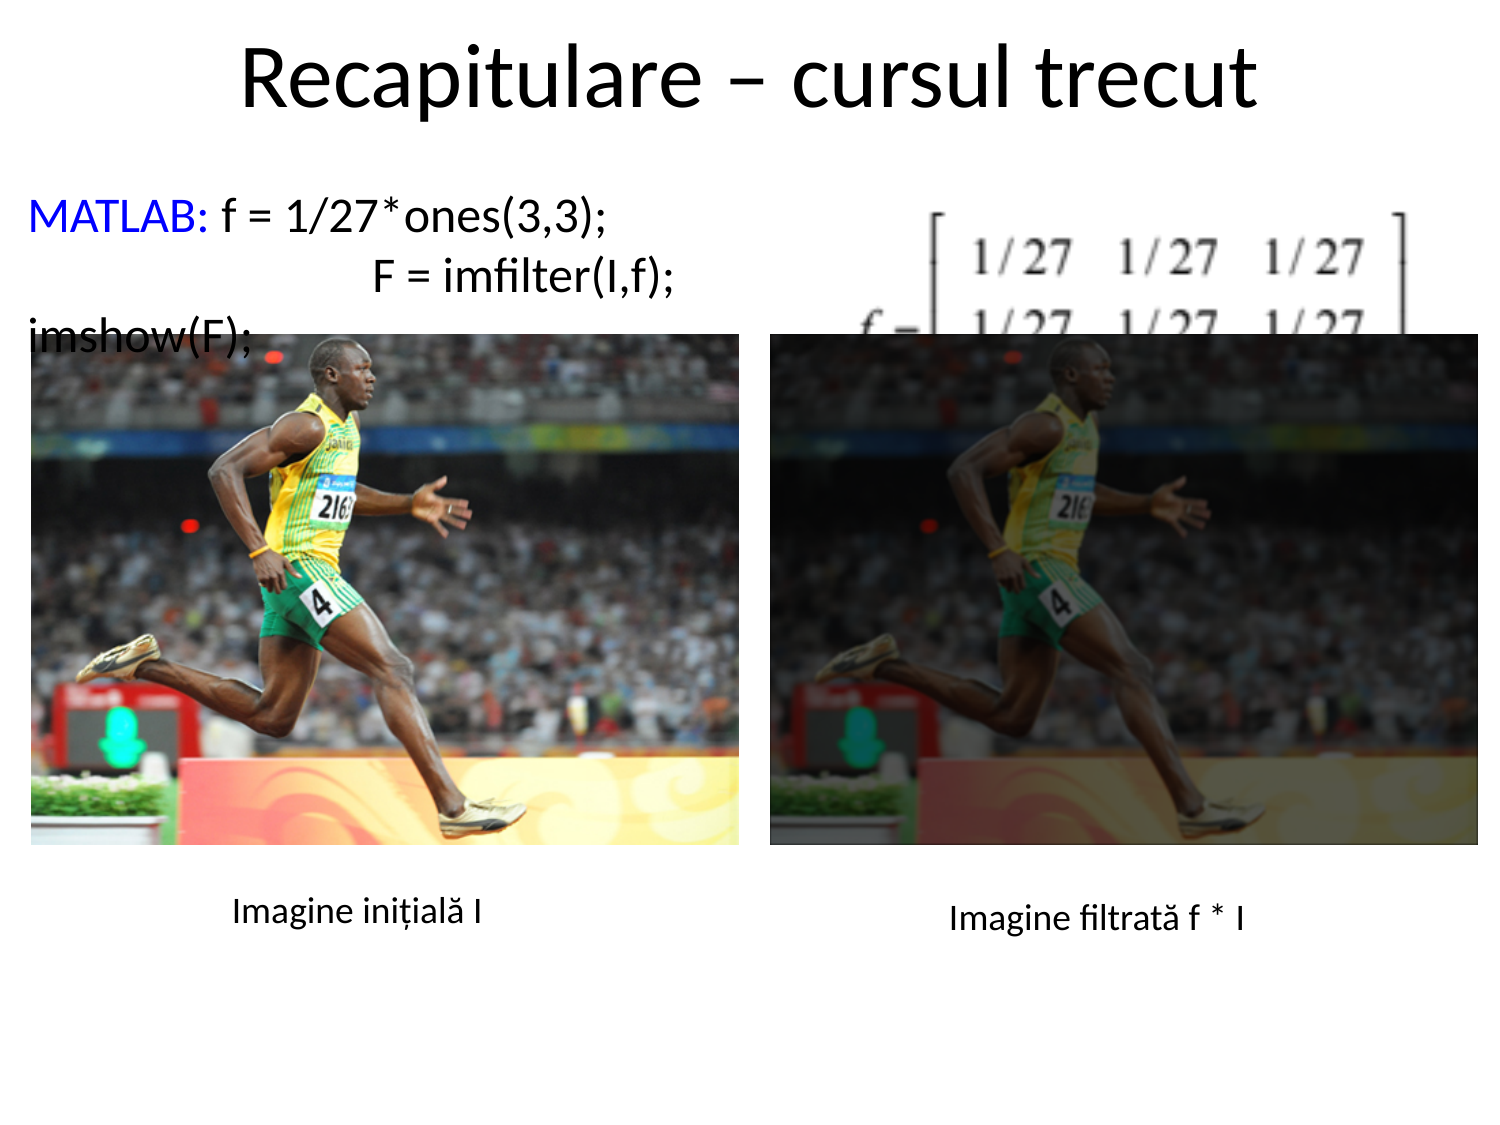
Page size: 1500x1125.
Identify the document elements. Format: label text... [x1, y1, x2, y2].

picture [31, 334, 739, 846]
text_box MATLAB: f = 1/27*ones(3,3); F = imfilter(I,f); imshow(F); [12, 174, 871, 430]
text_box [842, 204, 1413, 333]
text_box Recapitulare – cursul trecut [74, 8, 1425, 197]
text_box Imagine inițială I [217, 878, 554, 938]
text_box Imagine filtrată f * I [934, 885, 1315, 946]
picture [770, 334, 1479, 846]
